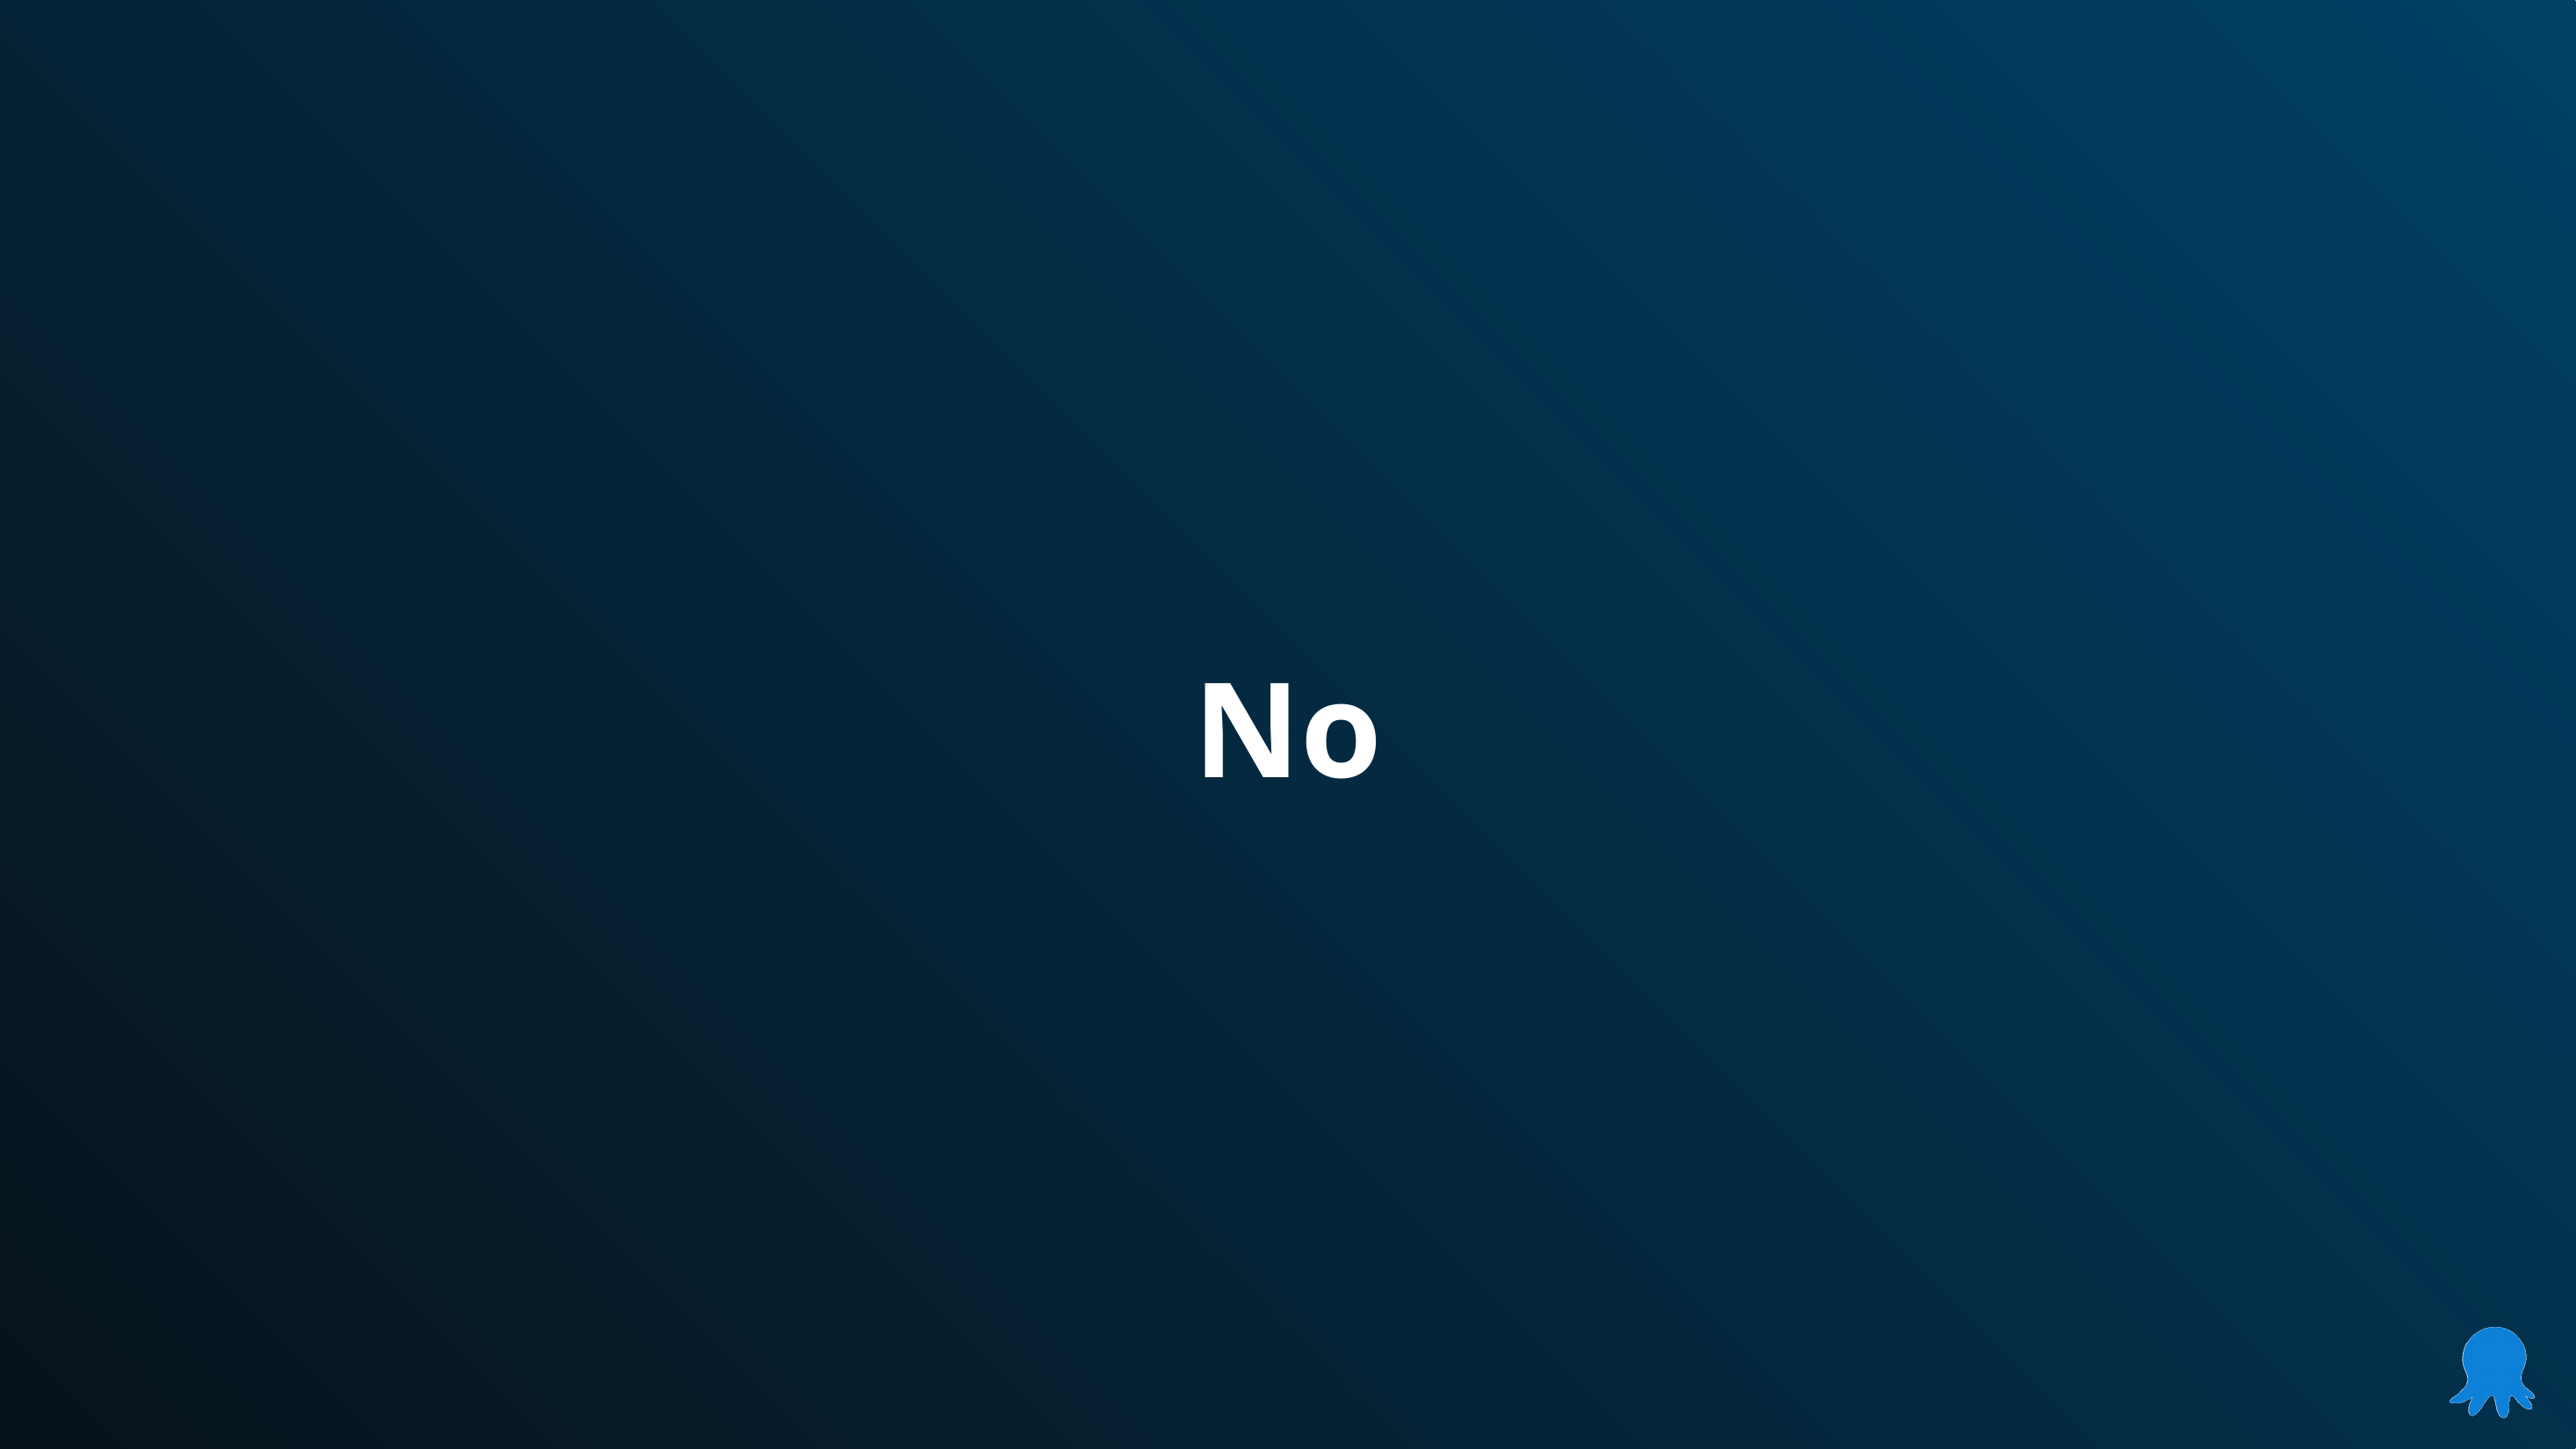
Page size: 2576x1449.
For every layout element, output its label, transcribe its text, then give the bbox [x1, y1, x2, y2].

text_box No [0, 0, 2576, 1449]
